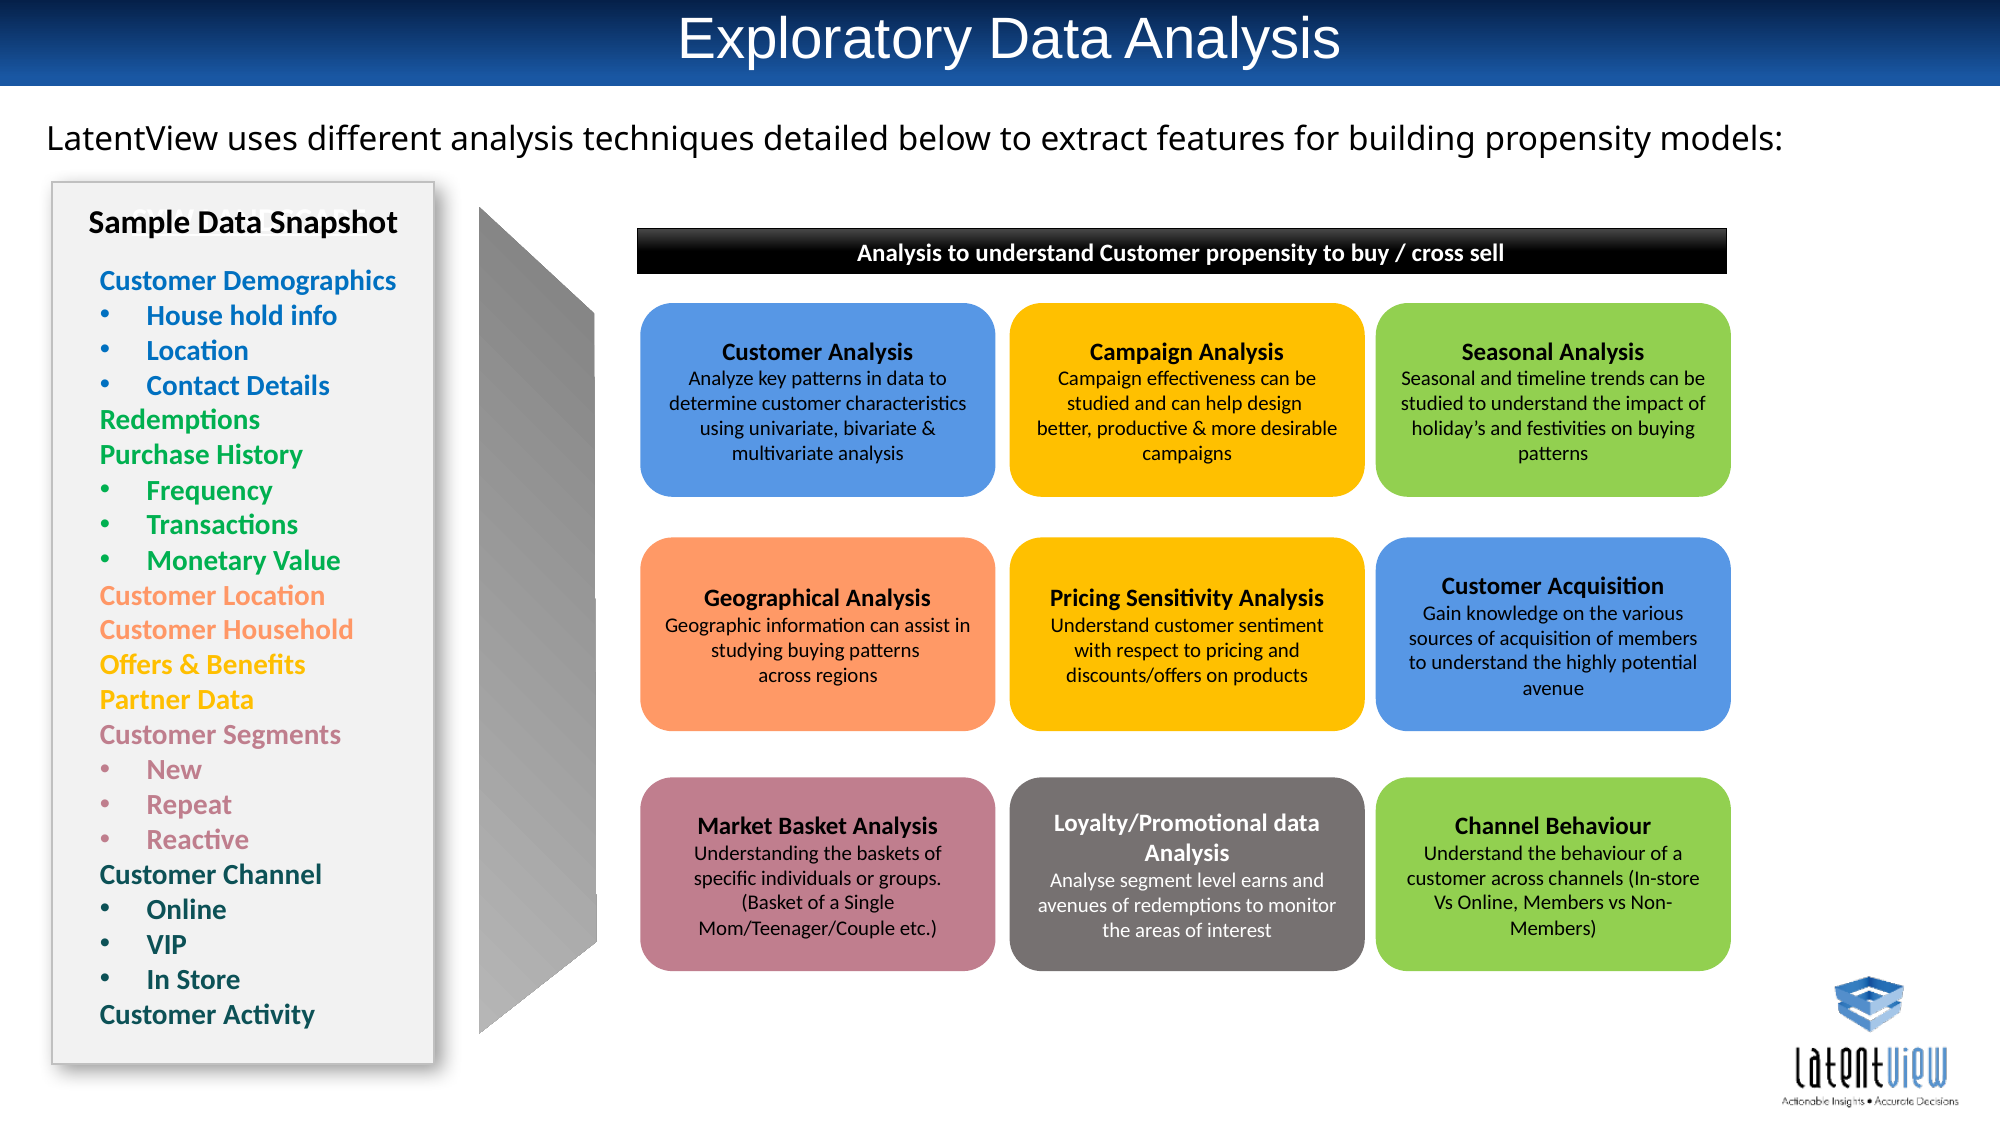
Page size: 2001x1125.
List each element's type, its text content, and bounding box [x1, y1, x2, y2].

picture [1754, 959, 1988, 1125]
text_box Customer Analysis Analyze key patterns in data to determine customer characteristics using univariate, bivariate & multivariate analysis [639, 301, 997, 498]
text_box Analysis to understand Customer propensity to buy / cross sell [637, 228, 1727, 274]
text_box Pricing Sensitivity Analysis Understand customer sentiment with respect to pricing and discounts/offers on products [1008, 536, 1366, 733]
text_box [51, 181, 434, 1065]
text_box Geographical Analysis Geographic information can assist in studying buying patterns across regions [639, 536, 997, 733]
text_box Campaign Analysis Campaign effectiveness can be studied and can help design better, productive & more desirable campaigns [1008, 301, 1366, 498]
text_box LatentView uses different analysis techniques detailed below to extract features for building propensity models: [27, 99, 2000, 171]
text_box Customer Acquisition Gain knowledge on the various sources of acquisition of members to understand the highly potential avenue [1374, 536, 1732, 733]
text_box Channel Behaviour Understand the behaviour of a customer across channels (In-store Vs Online, Members vs Non-Members) [1374, 776, 1732, 973]
text_box Market Basket Analysis Understanding the baskets of specific individuals or groups. (Basket of a Single Mom/Teenager/Couple etc.) [639, 776, 997, 973]
text_box Seasonal Analysis Seasonal and timeline trends can be studied to understand the impact of holiday’s and festivities on buying patterns [1374, 301, 1732, 498]
text_box [479, 207, 597, 1034]
text_box Exploratory Data Analysis [0, 6, 2000, 74]
text_box Loyalty/Promotional data Analysis Analyse segment level earns and avenues of redemptions to monitor the areas of interest [1008, 776, 1366, 973]
